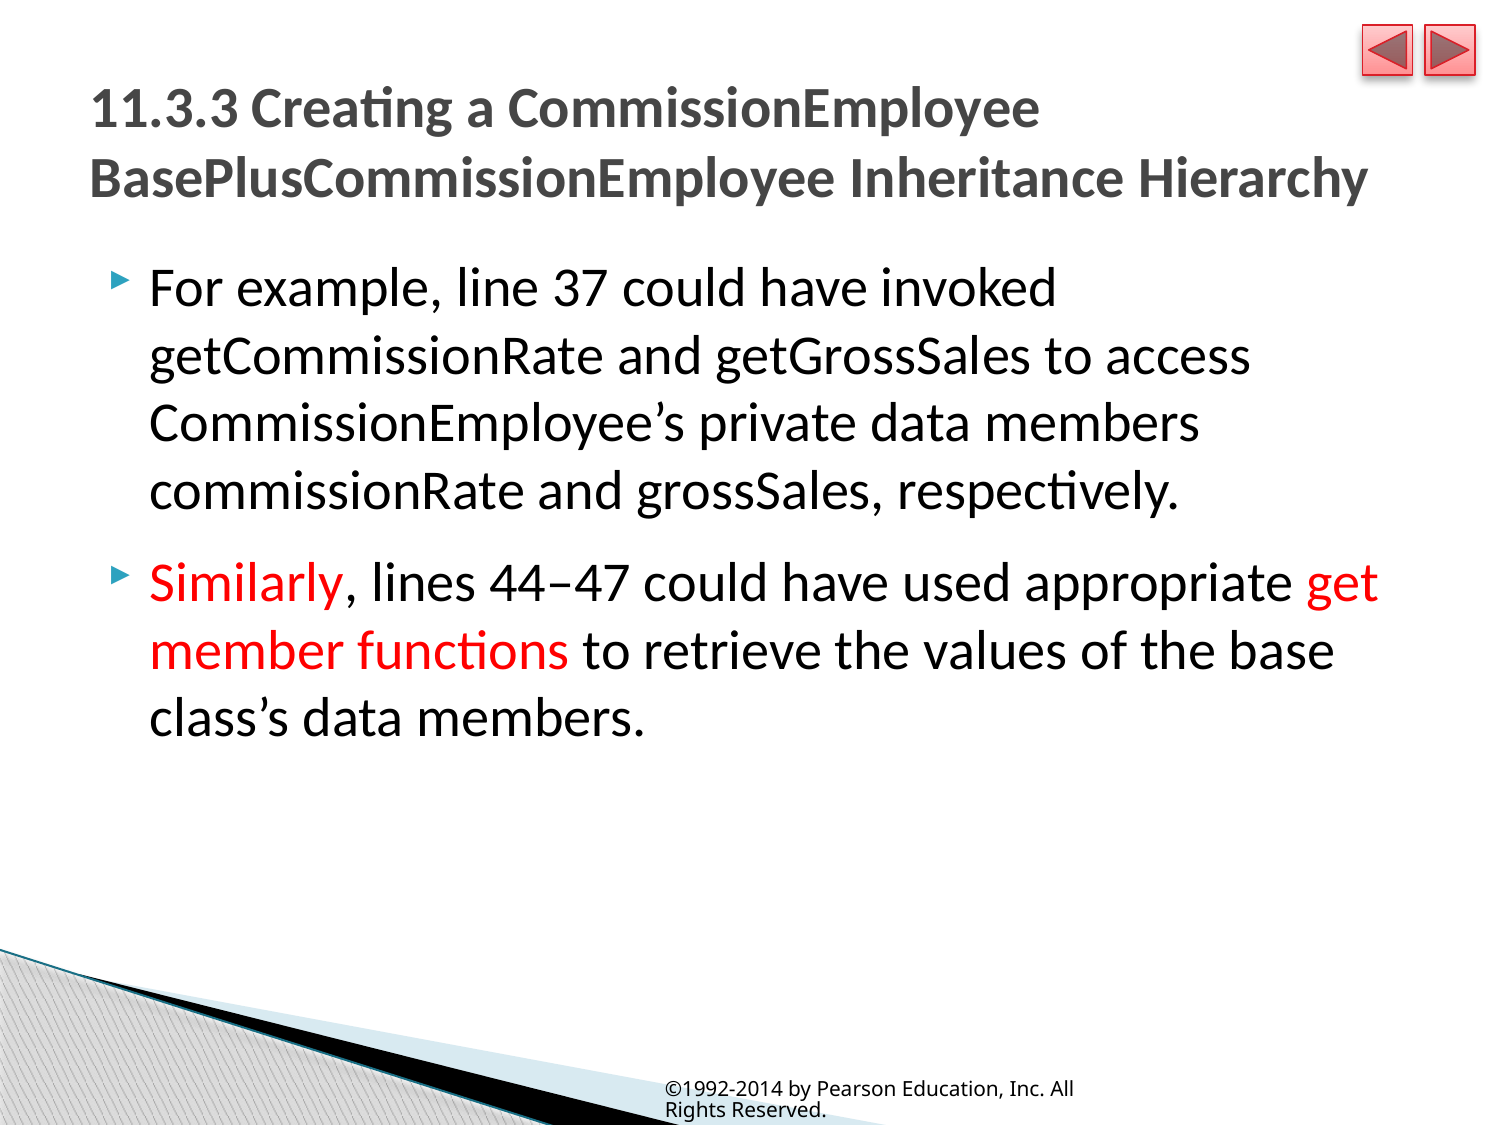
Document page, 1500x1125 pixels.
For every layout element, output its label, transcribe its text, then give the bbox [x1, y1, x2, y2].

footer ©1992-2014 by Pearson Education, Inc. All Rights Reserved. [650, 1051, 1105, 1112]
list For example, line 37 could have invoked getCommissionRate and getGrossSales to access CommissionEmployee’s private data members commissionRate and grossSales, respectively. Similarly, lines 44–47 could have used appropriate get member functions to retrieve the values of the base class’s data members. [75, 242, 1425, 986]
title 11.3.3 Creating a CommissionEmployee BasePlusCommissionEmployee Inheritance Hierarchy [75, 45, 1425, 233]
